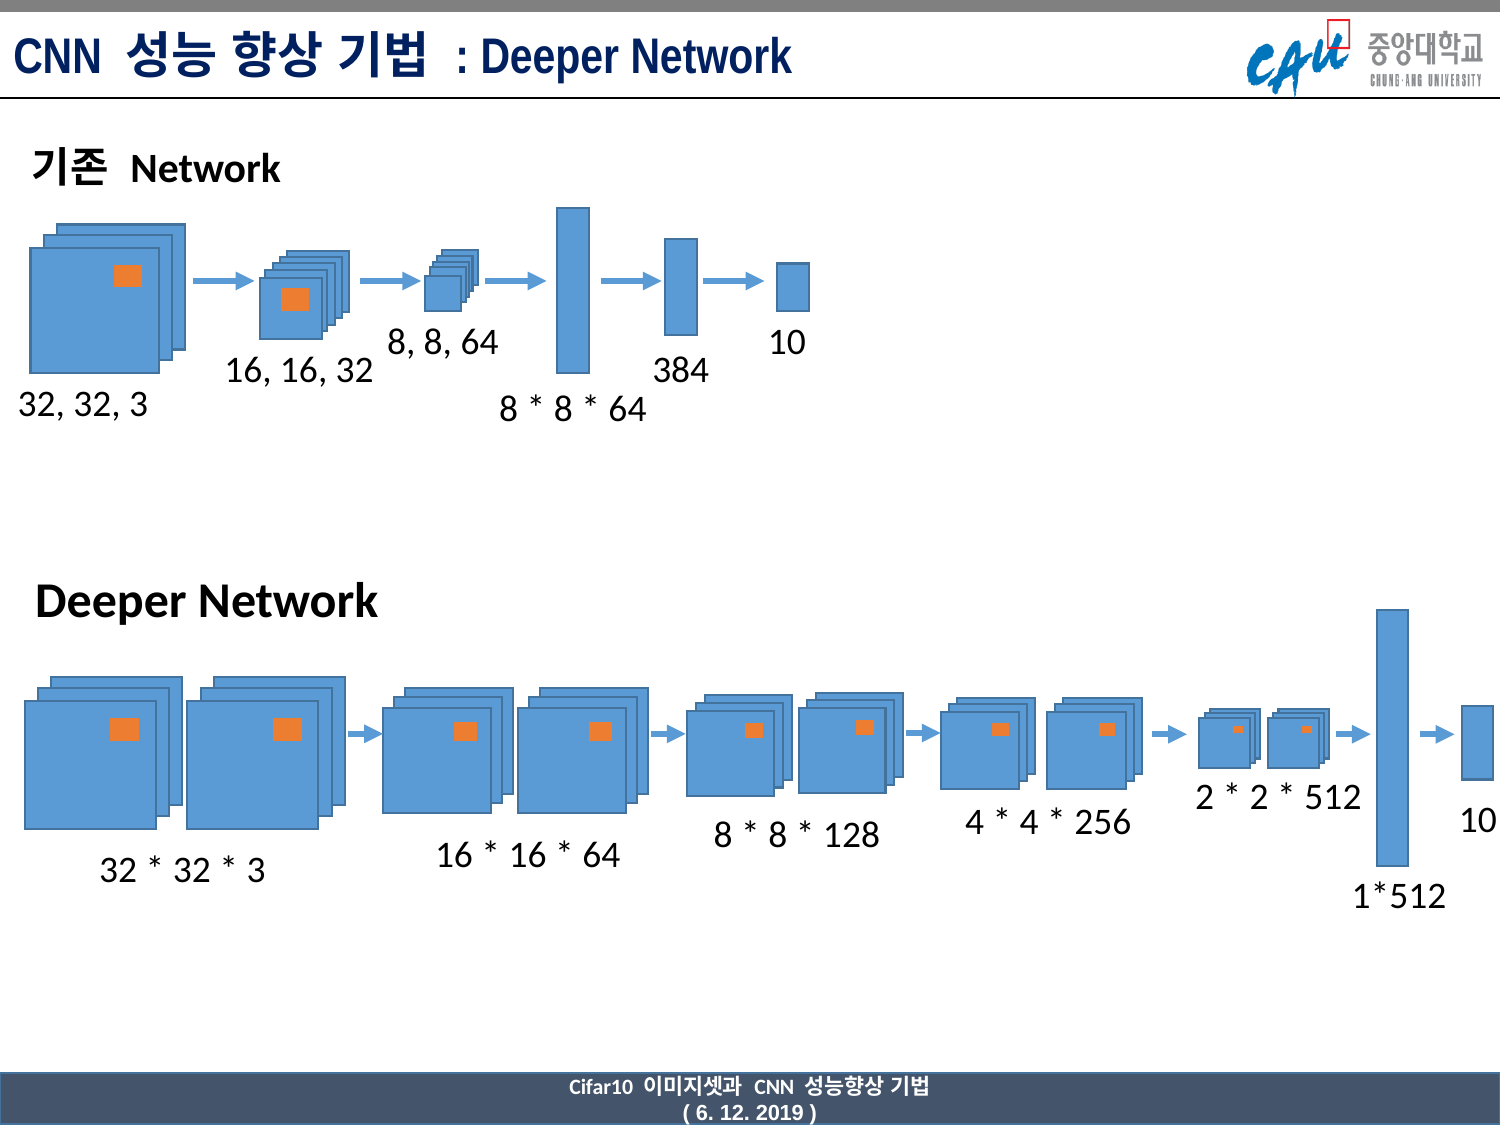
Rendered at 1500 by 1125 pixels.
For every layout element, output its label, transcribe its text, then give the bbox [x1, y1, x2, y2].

text_box [1300, 723, 1314, 735]
text_box [539, 687, 649, 795]
text_box 32 * 32 * 3 [84, 837, 281, 897]
text_box [1267, 717, 1320, 764]
text_box 10 [1443, 787, 1500, 848]
text_box 2 * 2 * 512 [1180, 764, 1377, 825]
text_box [940, 697, 1142, 789]
text_box 1*512 [1336, 863, 1462, 924]
picture [1227, 5, 1500, 110]
text_box [1272, 712, 1325, 764]
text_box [687, 692, 904, 797]
text_box [393, 696, 503, 804]
text_box 기존 Network [16, 133, 296, 199]
text_box [1231, 723, 1245, 735]
text_box [528, 696, 638, 804]
text_box [1277, 708, 1330, 760]
text_box 4 * 4 * 256 [950, 789, 1147, 850]
text_box [452, 720, 479, 743]
text_box CNN 성능 향상 기법 : Deeper Network [0, 4, 1173, 103]
text_box 8 * 8 * 128 [698, 802, 896, 863]
text_box [1461, 705, 1494, 781]
text_box [1204, 712, 1256, 764]
text_box [1376, 609, 1409, 863]
text_box [587, 720, 614, 743]
text_box [517, 707, 627, 814]
text_box 16 * 16 * 64 [420, 822, 636, 883]
text_box [1209, 708, 1261, 760]
text_box Deeper Network [20, 560, 394, 635]
text_box [1198, 717, 1251, 764]
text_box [24, 676, 345, 829]
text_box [30, 207, 810, 416]
text_box [404, 687, 514, 795]
text_box [382, 707, 492, 814]
